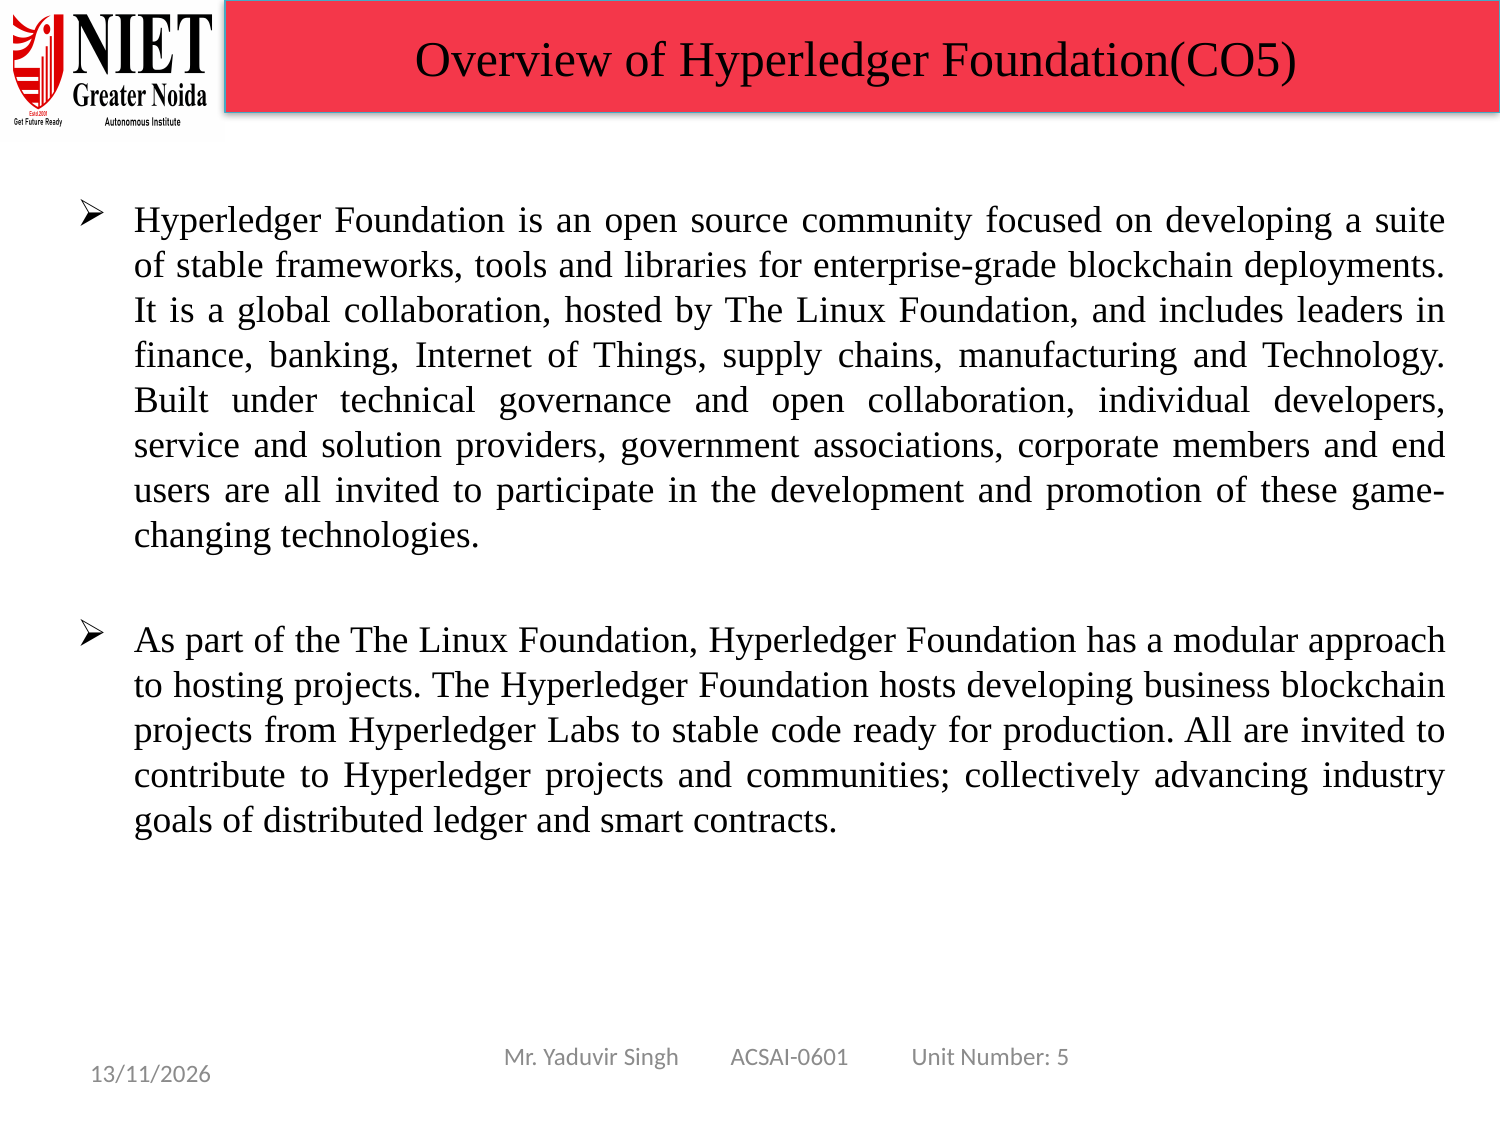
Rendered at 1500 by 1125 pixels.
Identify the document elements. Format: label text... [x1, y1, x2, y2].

list Hyperledger Foundation is an open source community focused on developing a suite of stable frameworks, tools and libraries for enterprise-grade blockchain deployments. It is a global collaboration, hosted by The Linux Foundation, and includes leaders in finance, banking, Internet of Things, supply chains, manufacturing and Technology. Built under technical governance and open collaboration, individual developers, service and solution providers, government associations, corporate members and end users are all invited to participate in the development and promotion of these game-changing technologies. As part of the The Linux Foundation, Hyperledger Foundation has a modular approach to hosting projects. The Hyperledger Foundation hosts developing business blockchain projects from Hyperledger Labs to stable code ready for production. All are invited to contribute to Hyperledger projects and communities; collectively advancing industry goals of distributed ledger and smart contracts. [62, 187, 1463, 930]
picture [0, 0, 225, 142]
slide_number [75, 1042, 425, 1103]
text_box Overview of Hyperledger Foundation(CO5) [224, 0, 1500, 113]
footer Mr. Yaduvir Singh ACSAI-0601 Unit Number: 5 [375, 1025, 1200, 1085]
